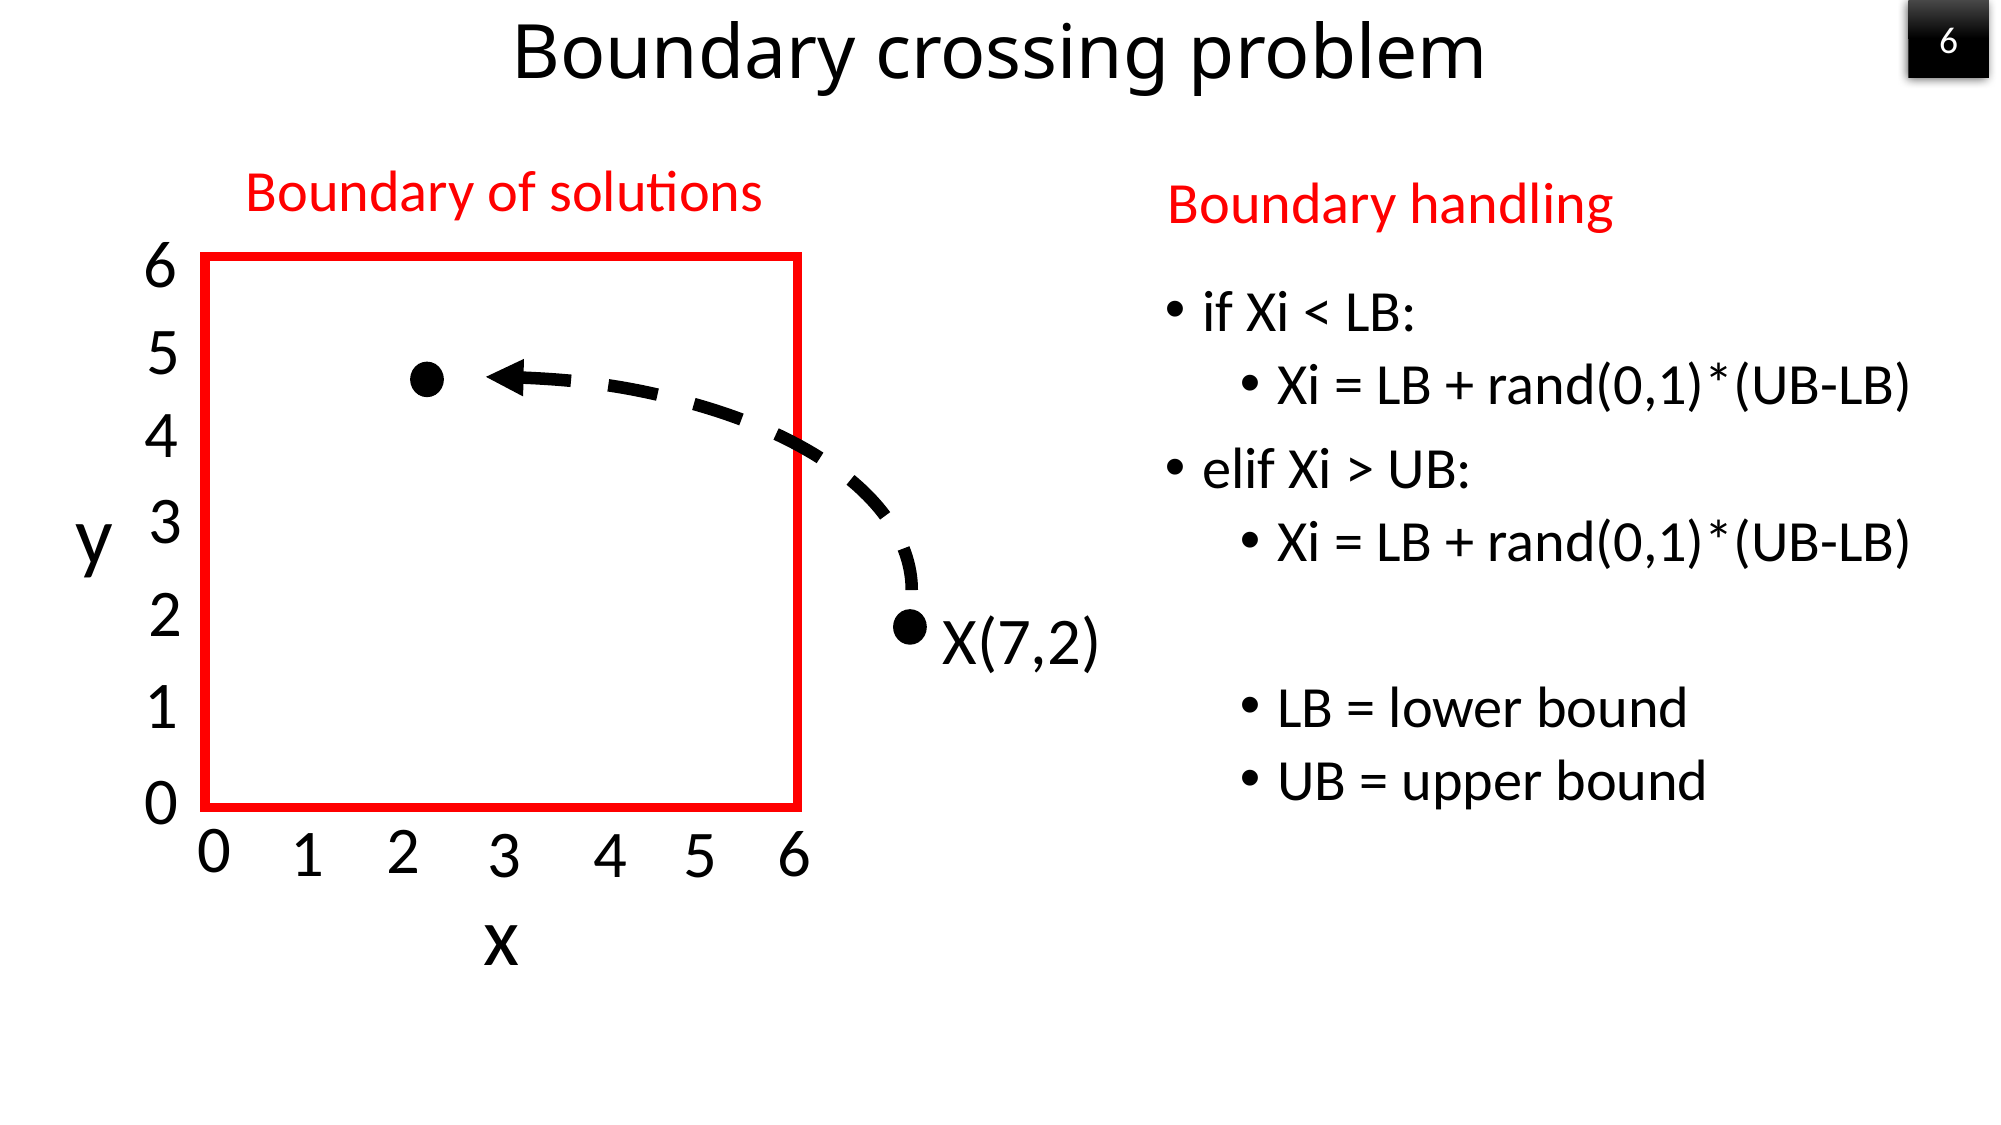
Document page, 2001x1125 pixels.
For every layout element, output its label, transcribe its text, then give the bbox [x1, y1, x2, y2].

title Boundary crossing problem [137, 0, 1863, 110]
text_box [893, 609, 927, 645]
text_box 3 [472, 803, 537, 899]
text_box 5 [668, 803, 733, 899]
text_box y [60, 473, 129, 589]
text_box 2 [133, 565, 198, 658]
slide_number 6 [1908, 0, 1989, 78]
text_box Boundary of solutions [230, 145, 779, 231]
text_box 4 [129, 383, 194, 479]
text_box 4 [578, 803, 643, 899]
text_box [410, 361, 444, 398]
text_box 2 [371, 799, 436, 895]
text_box 5 [131, 300, 196, 396]
text_box 6 [762, 801, 827, 897]
text_box 1 [129, 654, 194, 750]
text_box 0 [181, 798, 246, 894]
text_box Boundary handling [1152, 157, 1629, 243]
text_box 6 [128, 213, 193, 309]
text_box [485, 370, 913, 591]
text_box x [468, 874, 535, 990]
text_box 1 [275, 801, 339, 897]
text_box [204, 255, 799, 808]
text_box 0 [129, 750, 194, 846]
text_box 3 [133, 469, 198, 565]
text_box X(7,2) [927, 590, 1117, 685]
list if Xi < LB: Xi = LB + rand(0,1)*(UB-LB) elif Xi > UB: Xi = LB + rand(0,1)*(UB-LB) LB = lower bound UB = upper bound [1149, 273, 1985, 1099]
